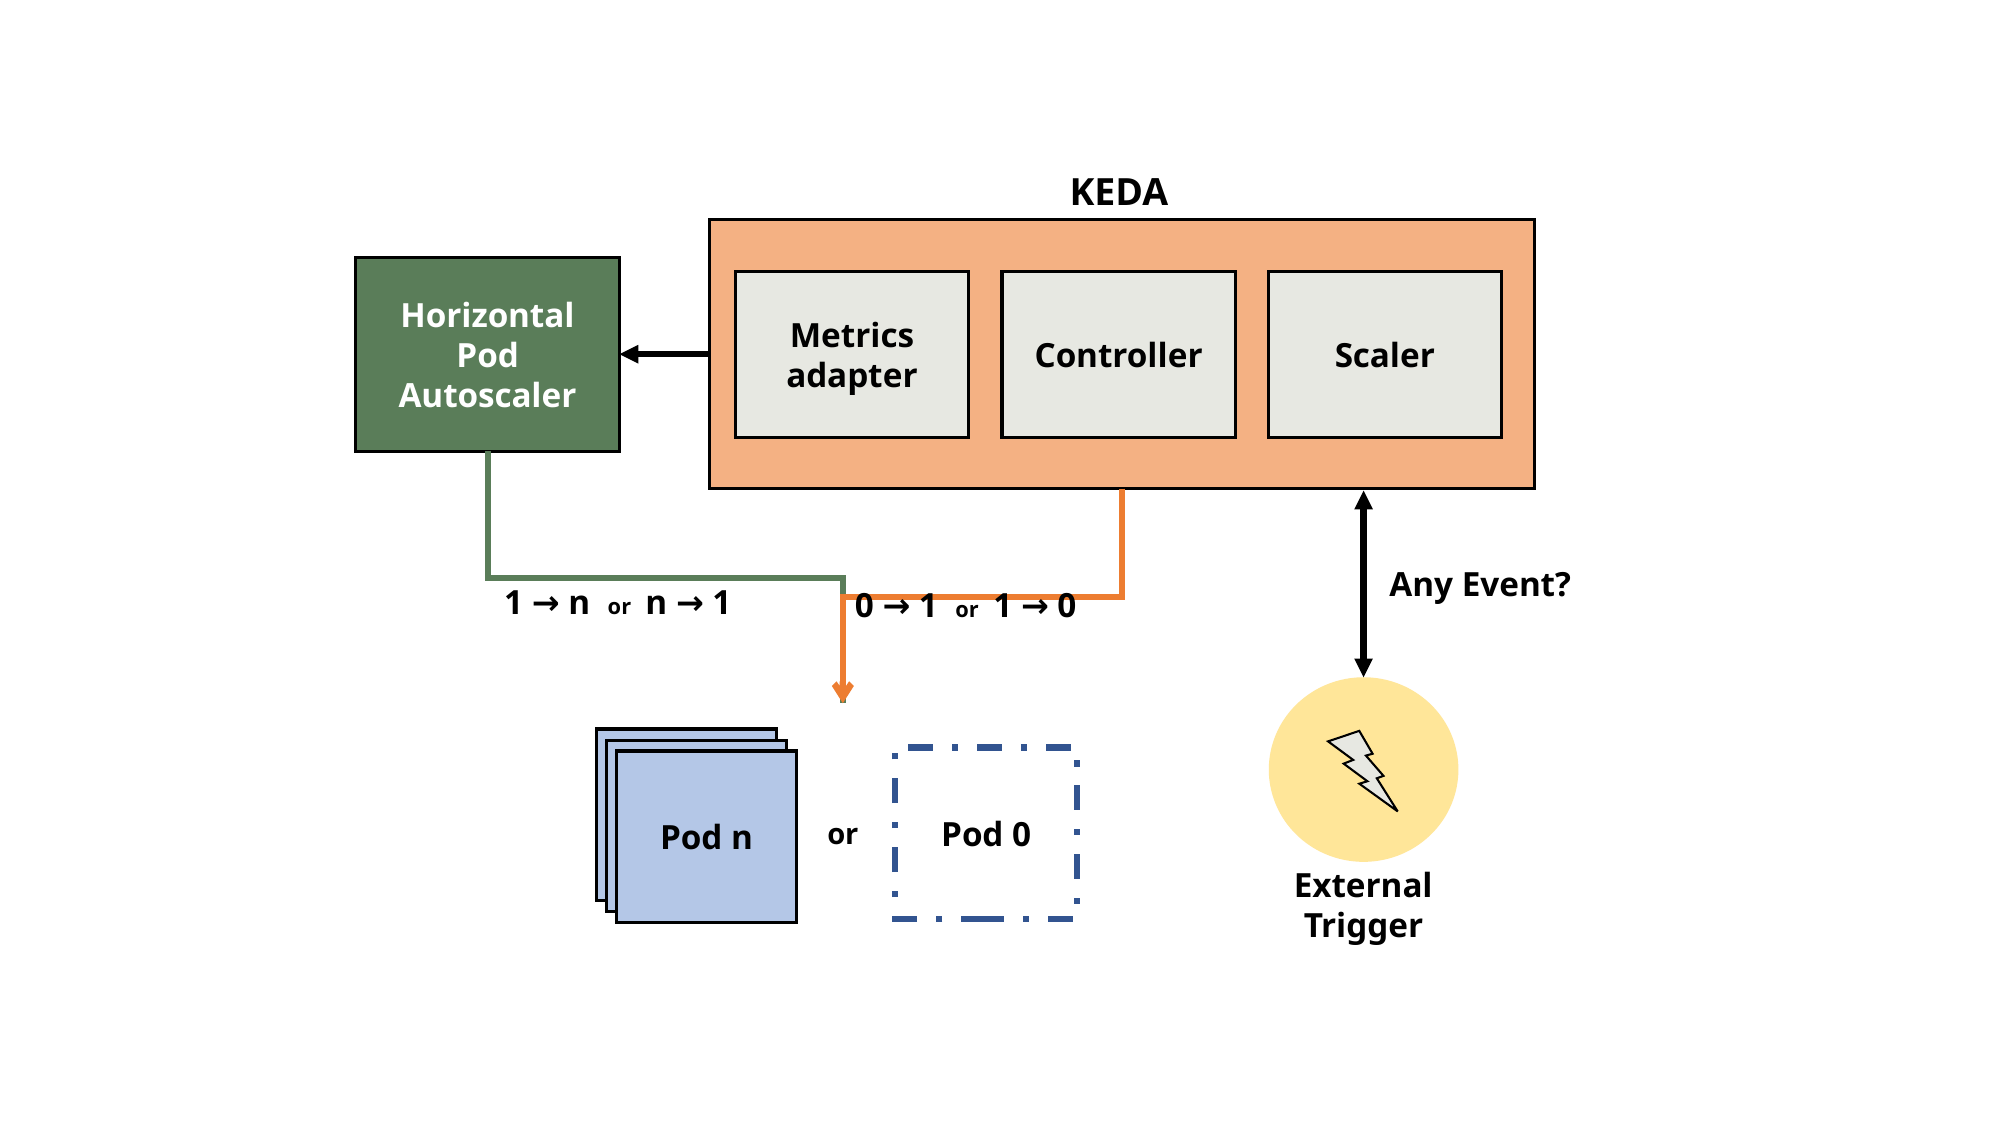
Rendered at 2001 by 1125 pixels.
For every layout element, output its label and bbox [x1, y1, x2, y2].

text_box [355, 160, 1588, 954]
